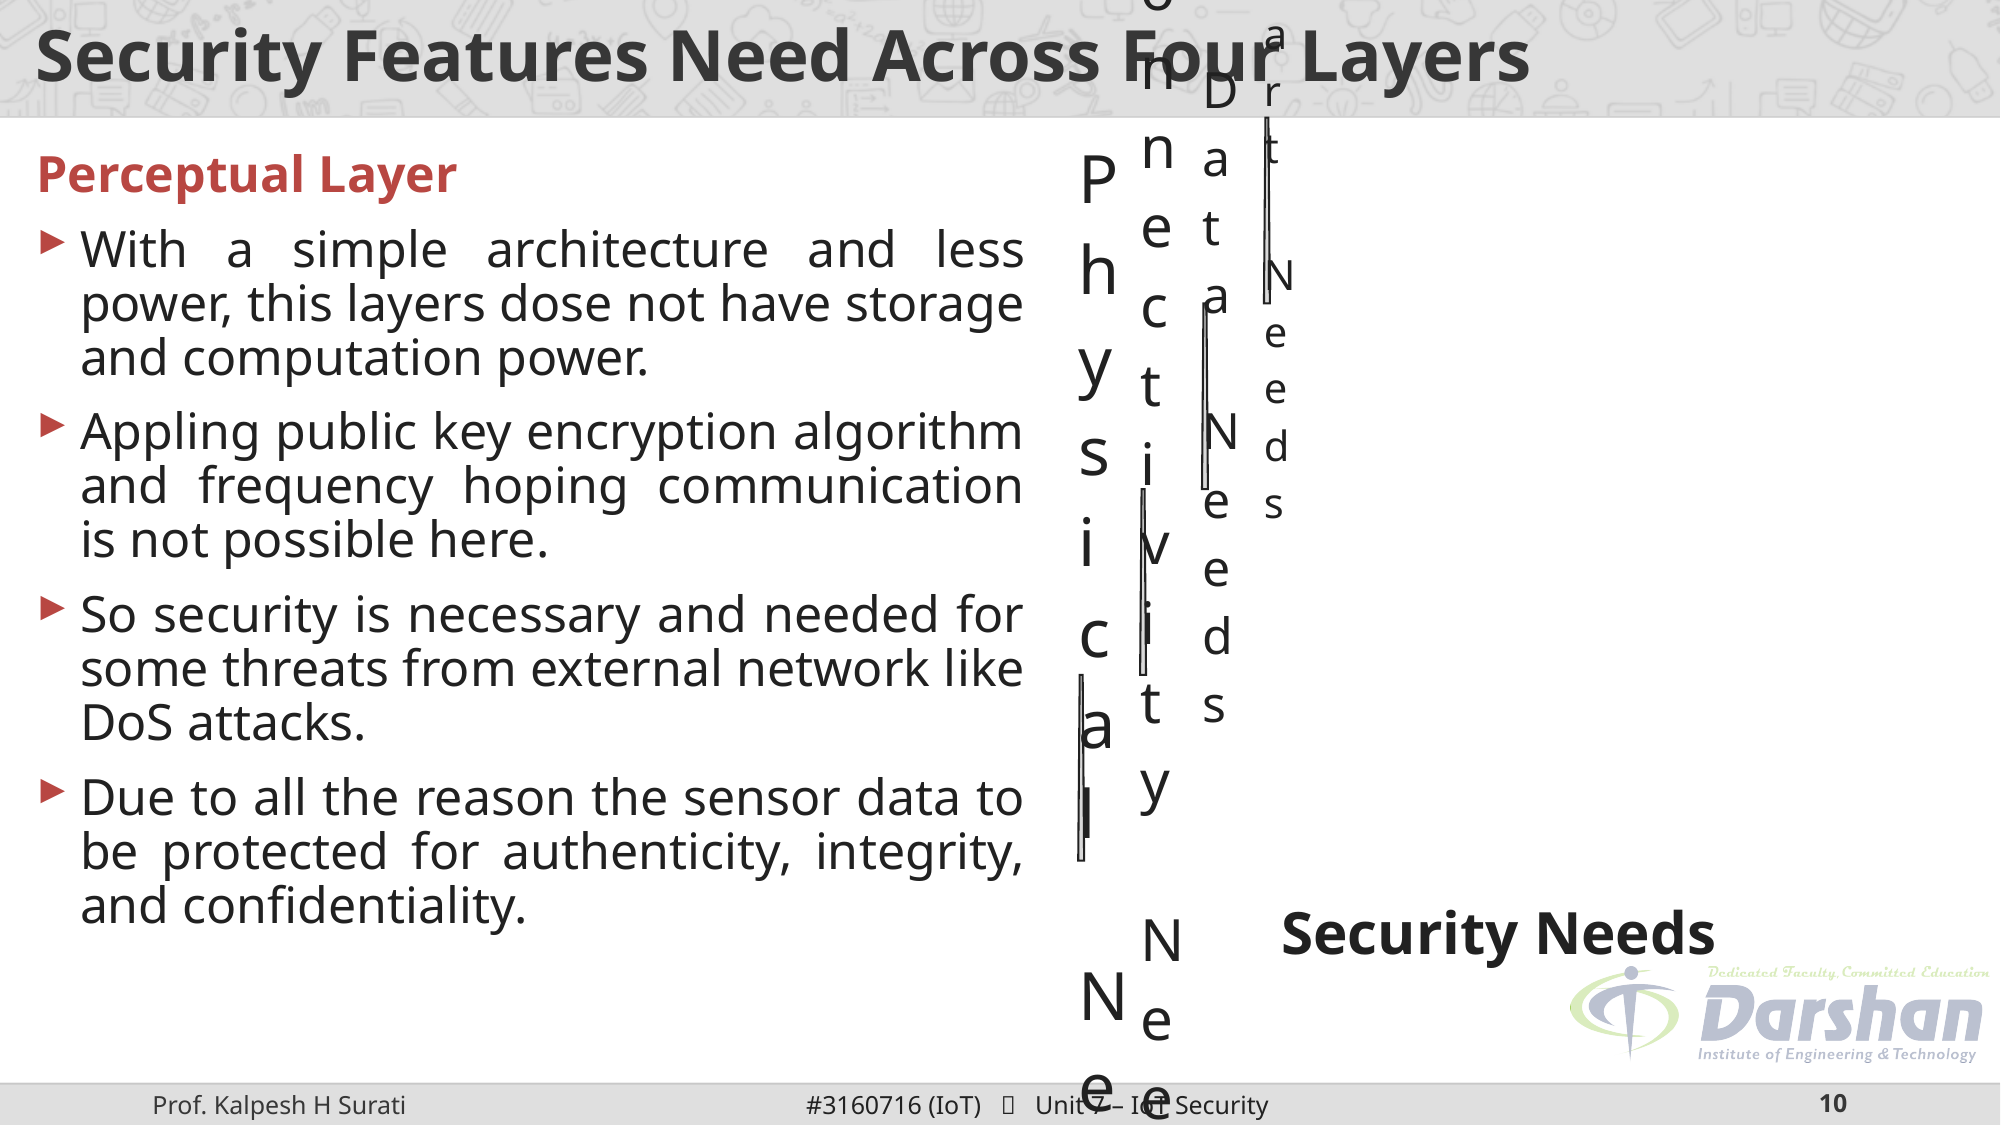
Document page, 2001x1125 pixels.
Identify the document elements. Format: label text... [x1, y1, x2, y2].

list Perceptual Layer With a simple architecture and less power, this layers dose not have storage and computation power. Appling public key encryption algorithm and frequency hoping communication is not possible here. So security is necessary and needed for some threats from external network like DoS attacks. Due to all the reason the sensor data to be protected for authenticity, integrity, and confidentiality. [21, 141, 1041, 1073]
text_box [1040, 145, 1960, 976]
title Security Features Need Across Four Layers [0, 0, 2000, 117]
